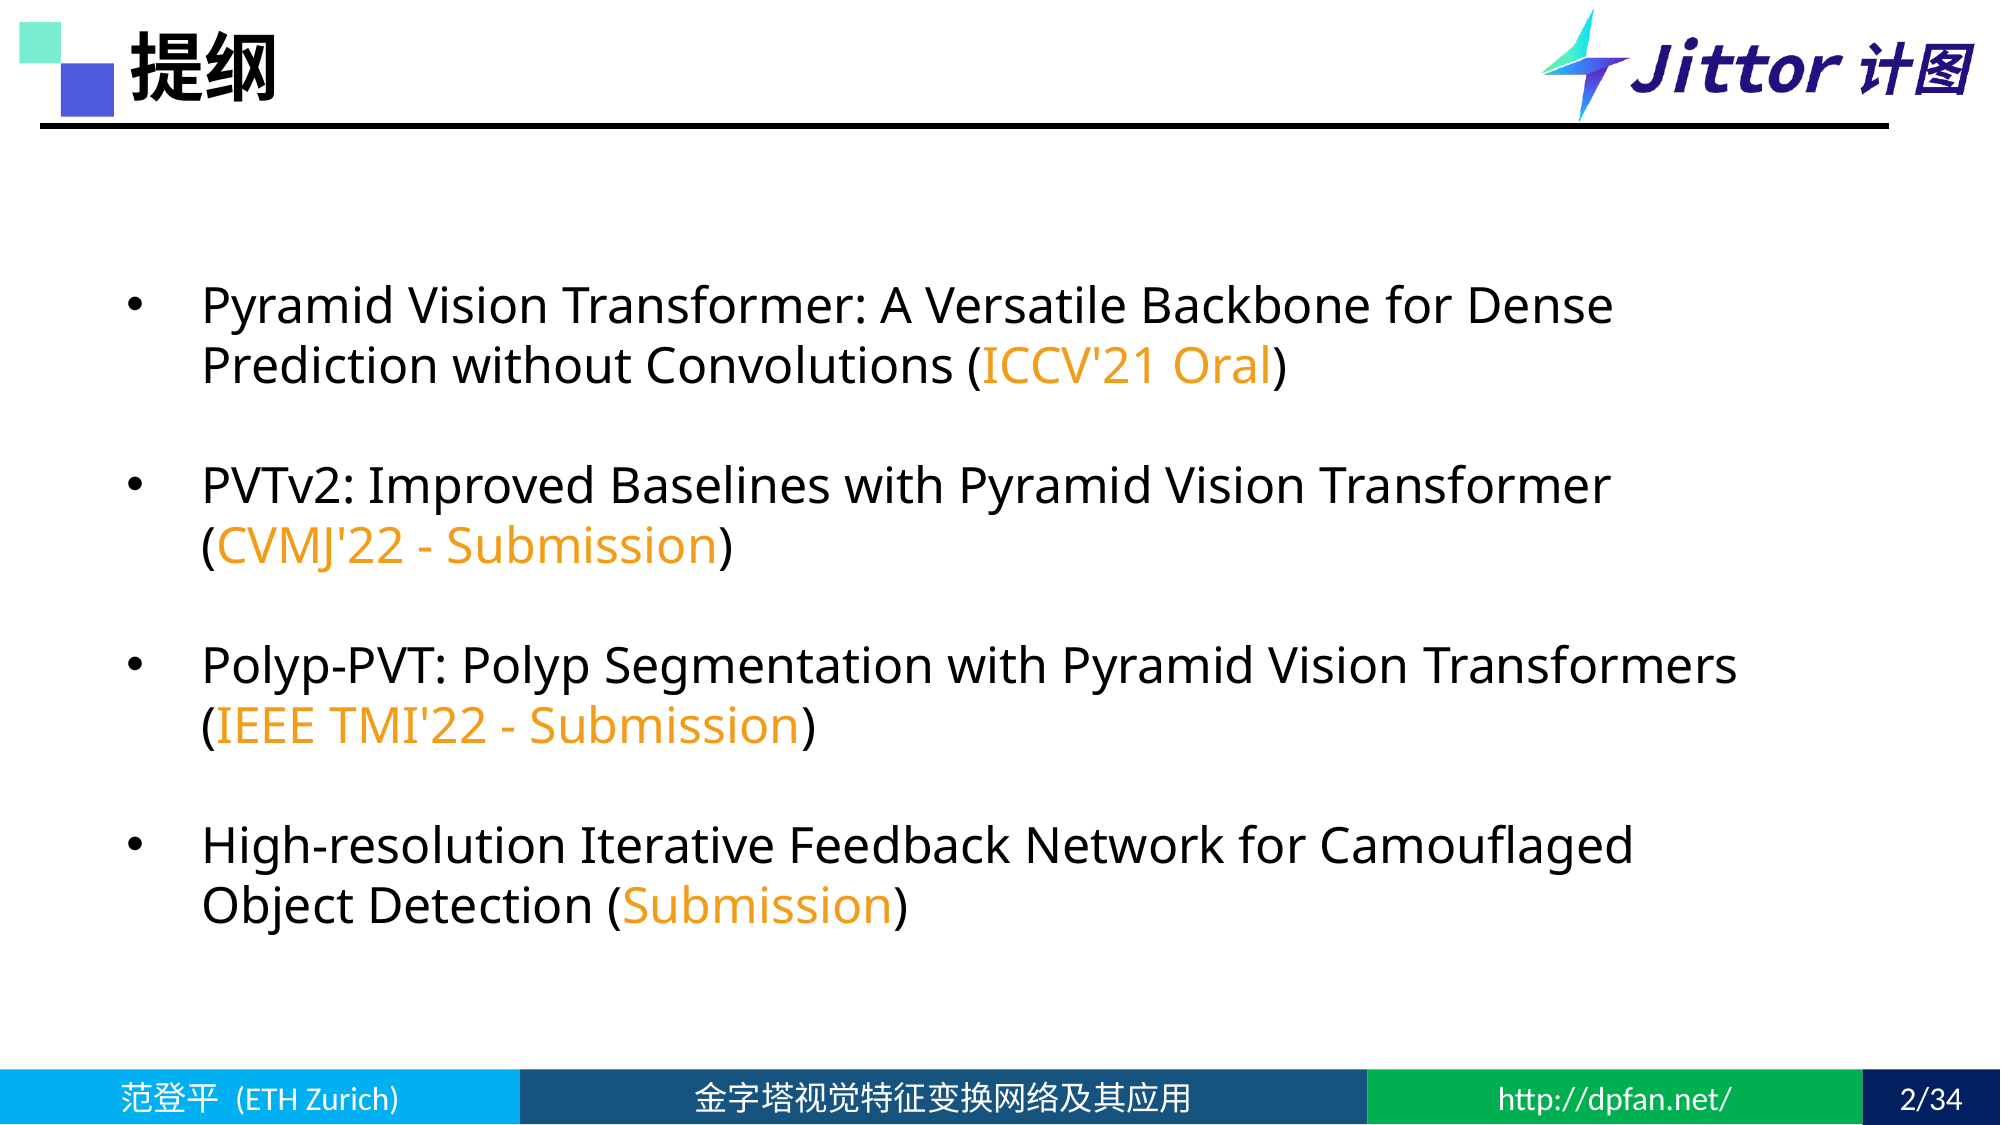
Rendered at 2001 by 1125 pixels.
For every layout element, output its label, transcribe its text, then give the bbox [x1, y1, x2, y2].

text_box 提纲 [0, 0, 431, 119]
picture [1453, 3, 2001, 126]
text_box Pyramid Vision Transformer: A Versatile Backbone for Dense Prediction without Convolutions (ICCV'21 Oral) PVTv2: Improved Baselines with Pyramid Vision Transformer (CVMJ'22 - Submission) Polyp-PVT: Polyp Segmentation with Pyramid Vision Transformers (IEEE TMI'22 - Submission) High-resolution Iterative Feedback Network for Camouflaged Object Detection (Submission) [111, 266, 1778, 1001]
